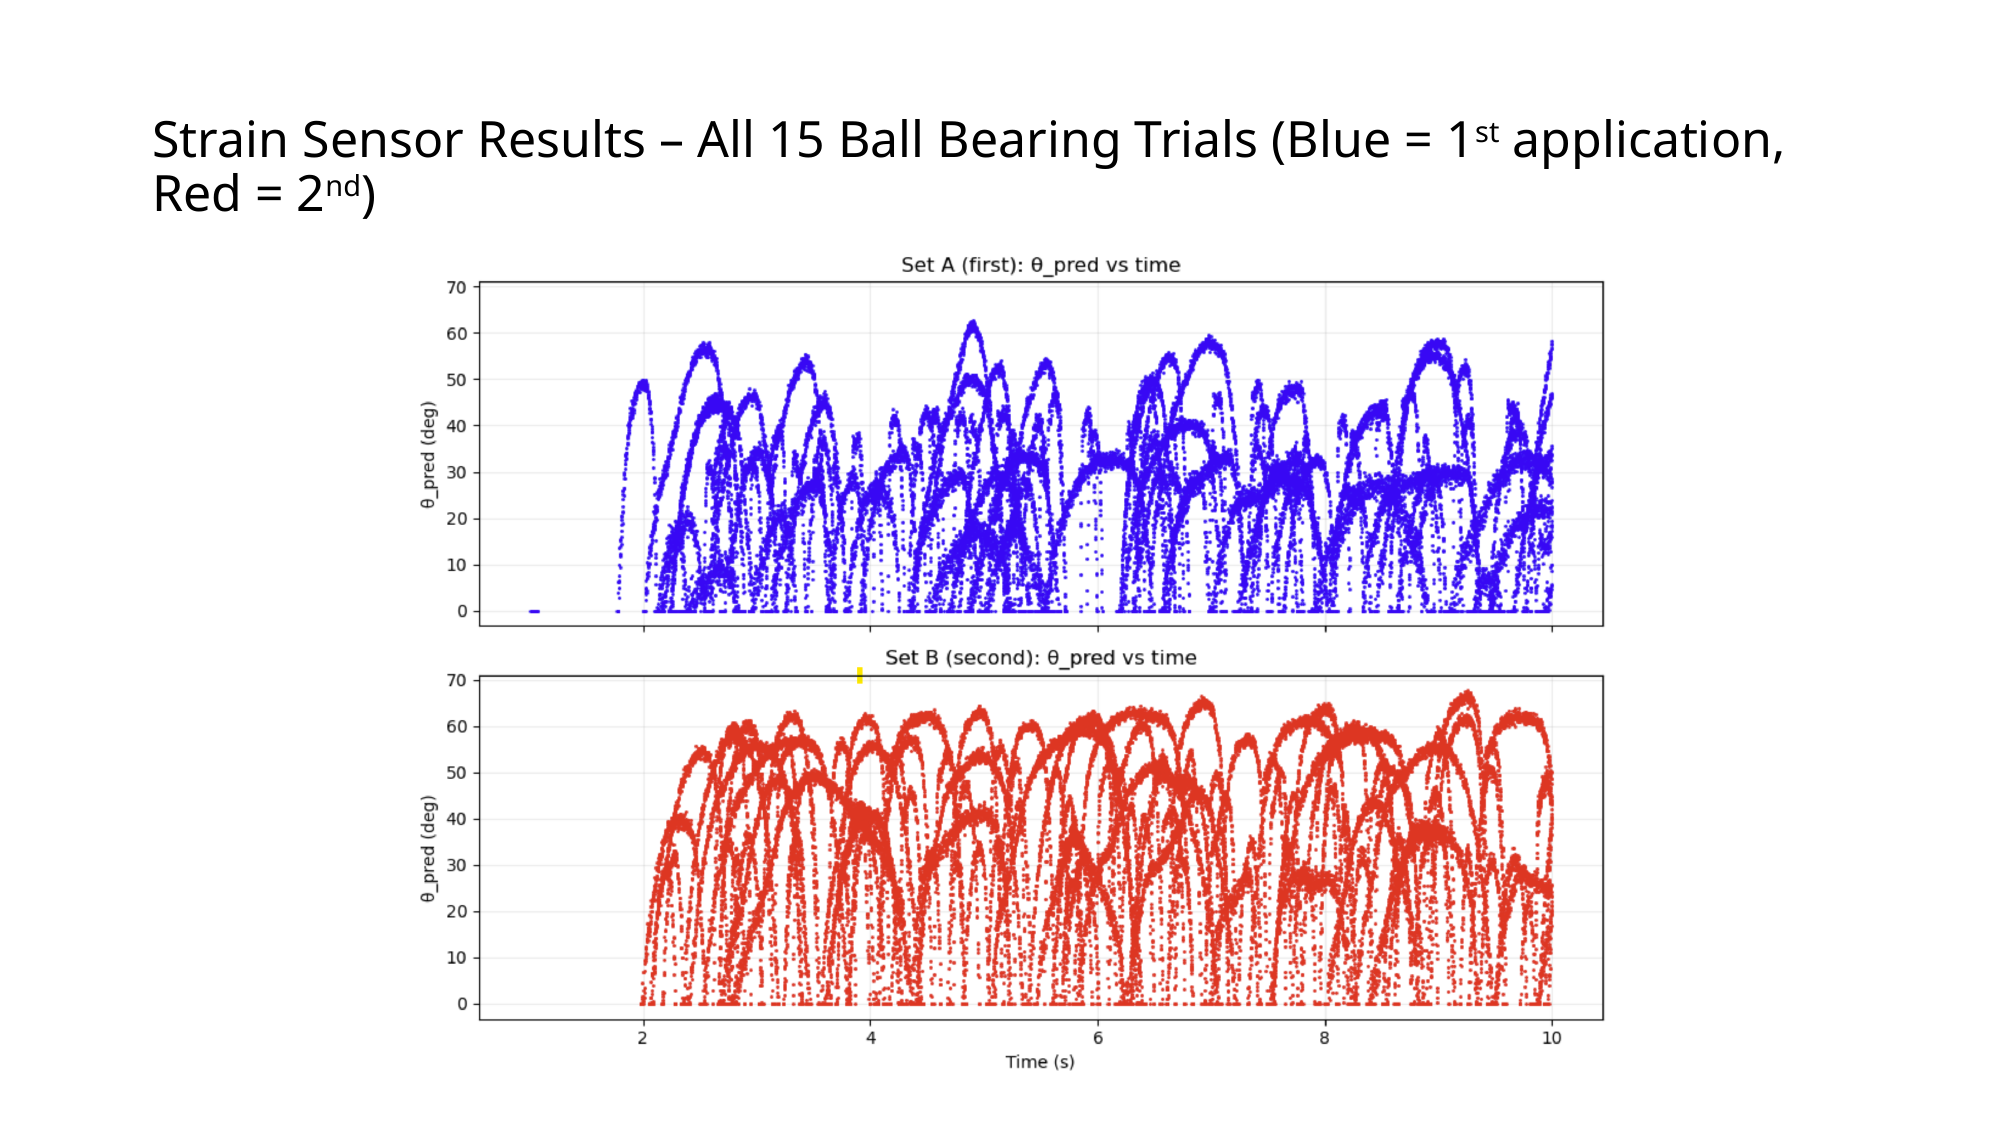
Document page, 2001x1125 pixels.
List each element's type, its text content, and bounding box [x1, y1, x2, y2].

picture [396, 241, 1658, 1090]
title Strain Sensor Results – All 15 Ball Bearing Trials (Blue = 1st application, Red = 2nd) [137, 59, 1863, 278]
